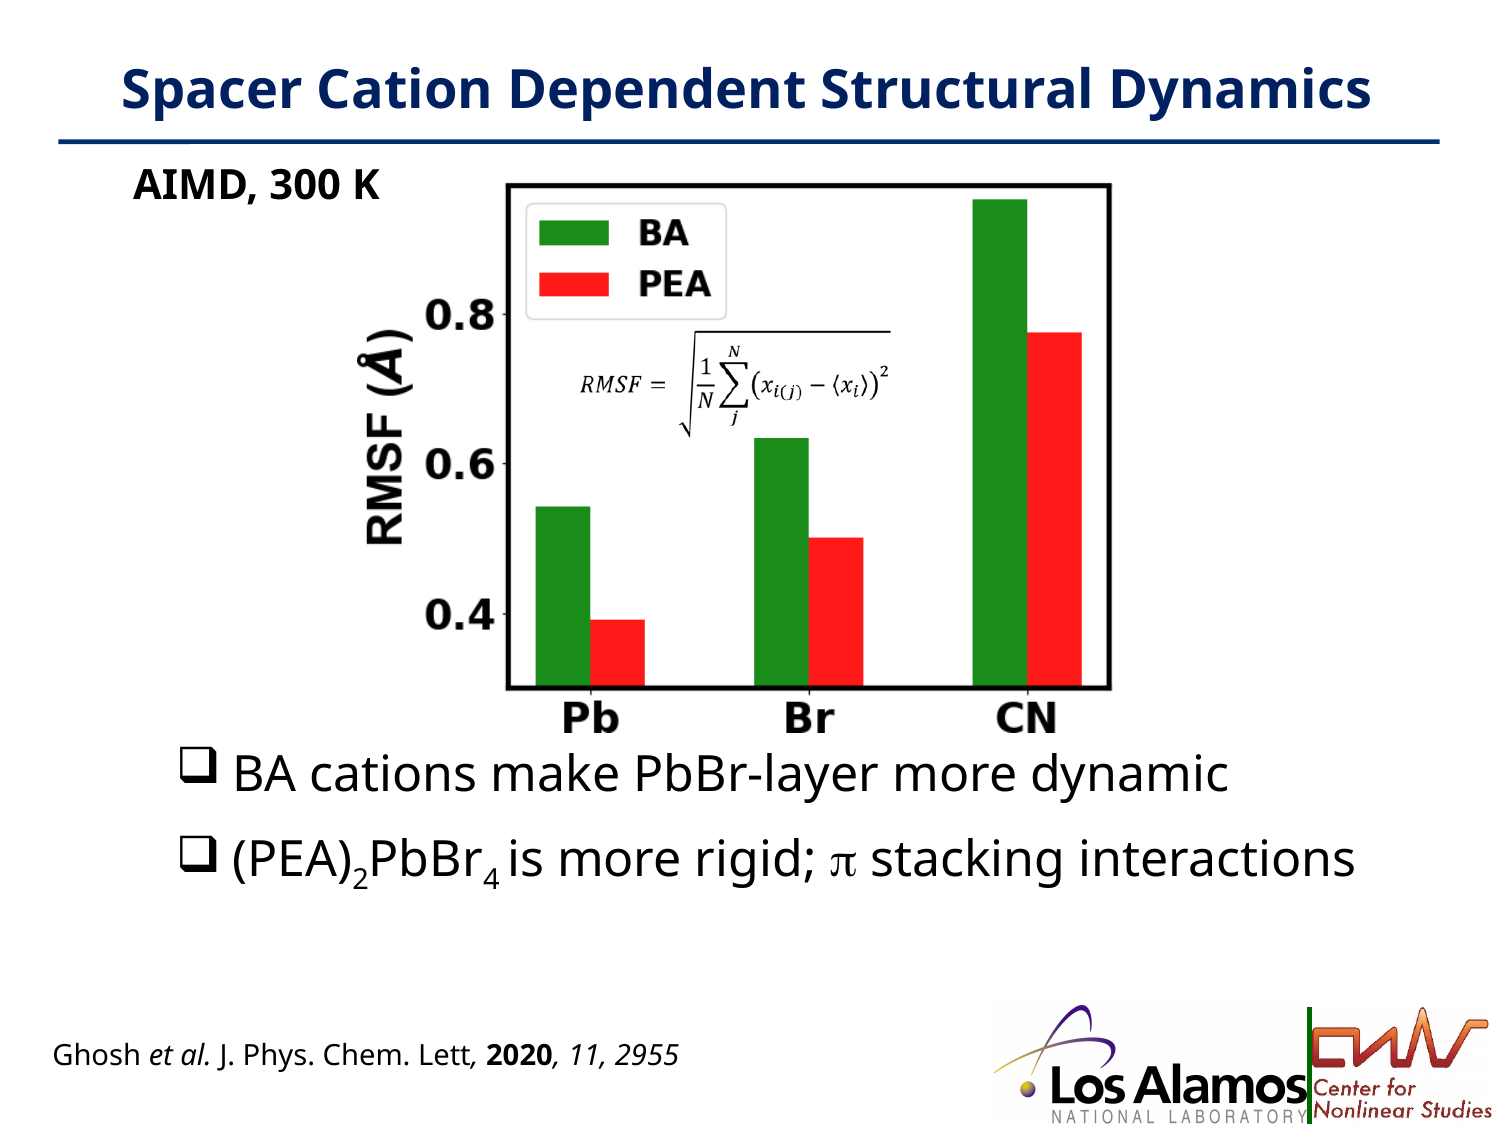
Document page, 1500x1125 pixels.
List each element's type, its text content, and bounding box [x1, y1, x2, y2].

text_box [356, 182, 1113, 733]
picture [1312, 1007, 1492, 1124]
title Spacer Cation Dependent Structural Dynamics [57, 39, 1439, 134]
text_box Ghosh et al. J. Phys. Chem. Lett, 2020, 11, 2955 [37, 1028, 702, 1079]
picture [992, 1003, 1308, 1124]
text_box AIMD, 300 K [118, 149, 395, 215]
text_box BA cations make PbBr-layer more dynamic (PEA)2PbBr4 is more rigid;  stacking interactions [161, 734, 1439, 903]
